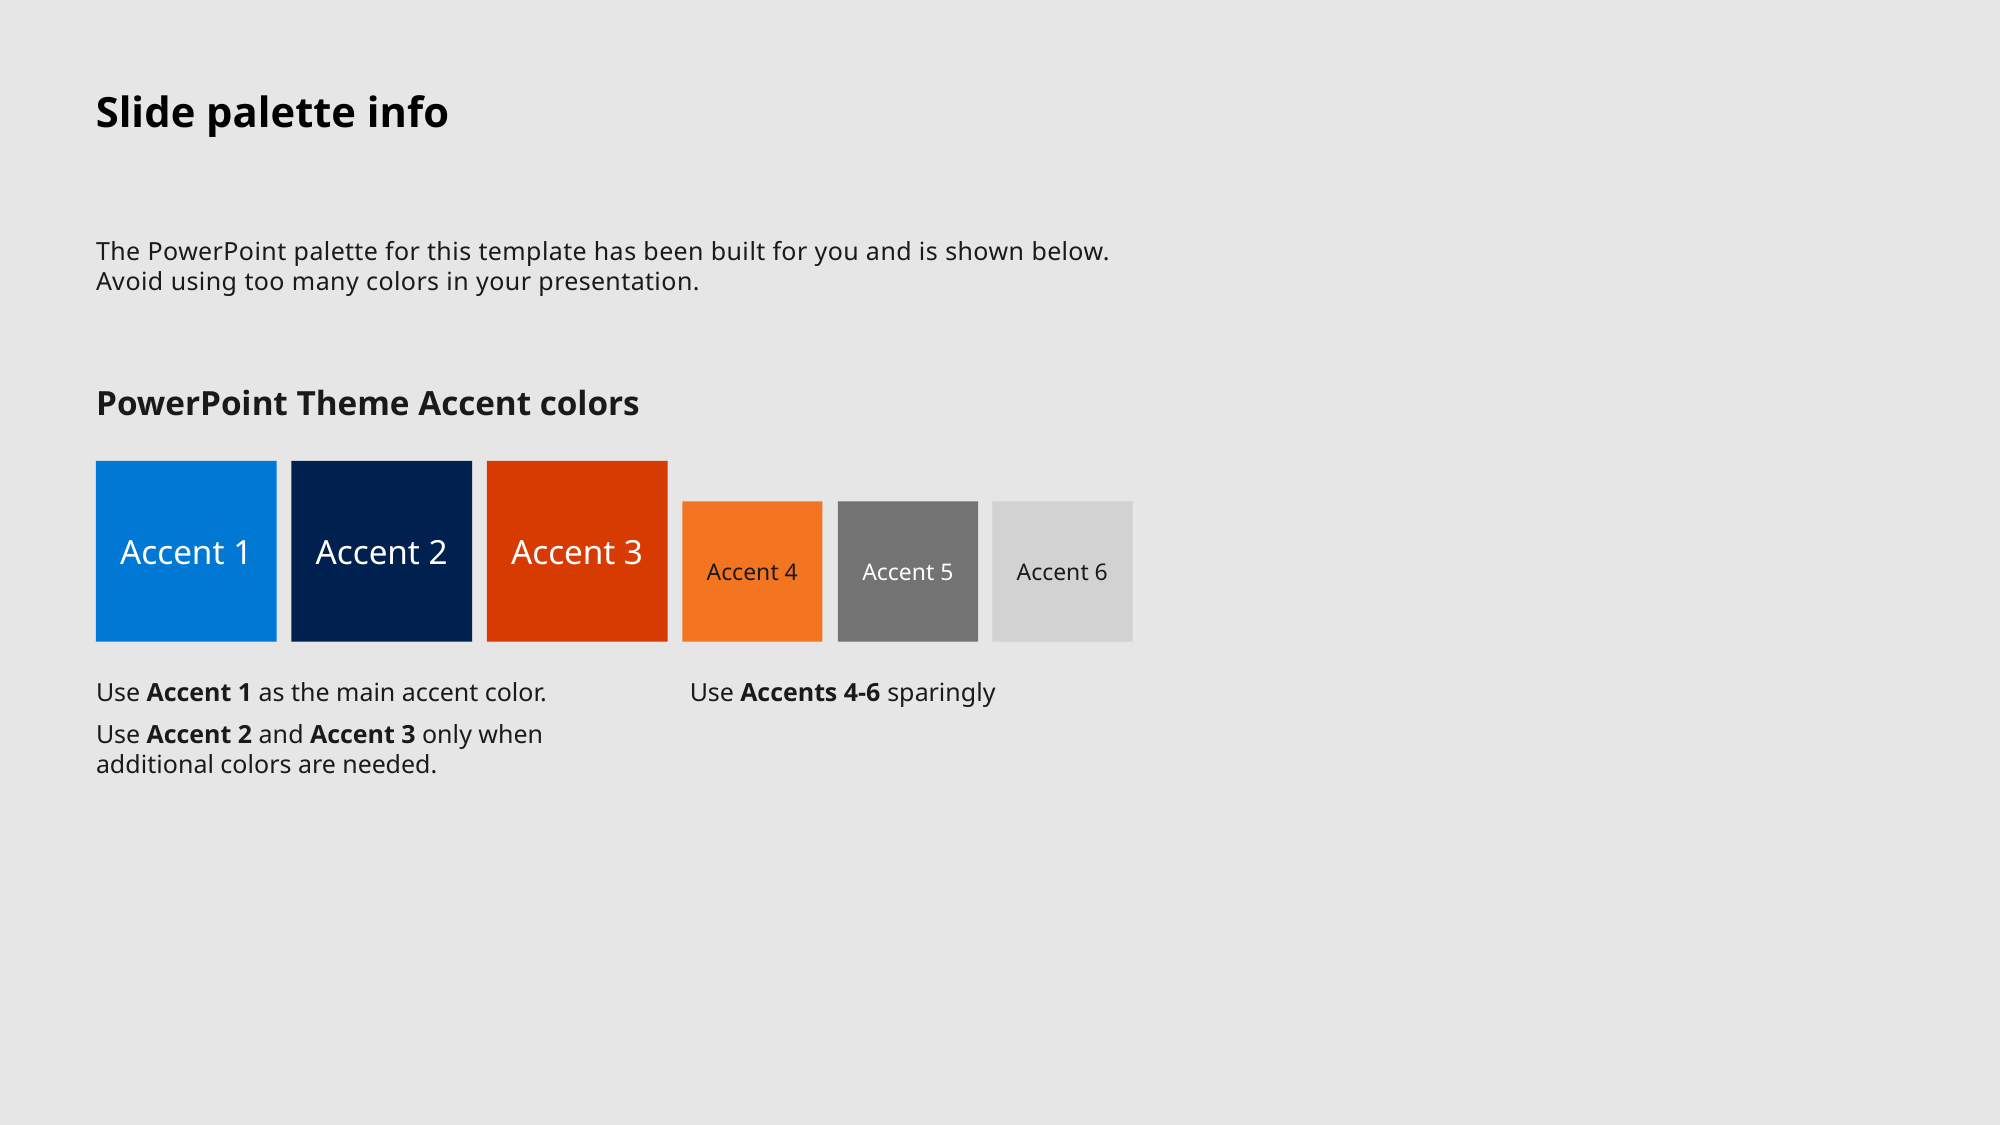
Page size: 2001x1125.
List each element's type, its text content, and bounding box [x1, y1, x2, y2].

text_box The PowerPoint palette for this template has been built for you and is shown below. Avoid using too many colors in your presentation. [96, 235, 1731, 296]
text_box PowerPoint Theme Accent colors [96, 382, 1128, 423]
title Slide palette info [95, 75, 1000, 137]
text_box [95, 460, 1146, 781]
